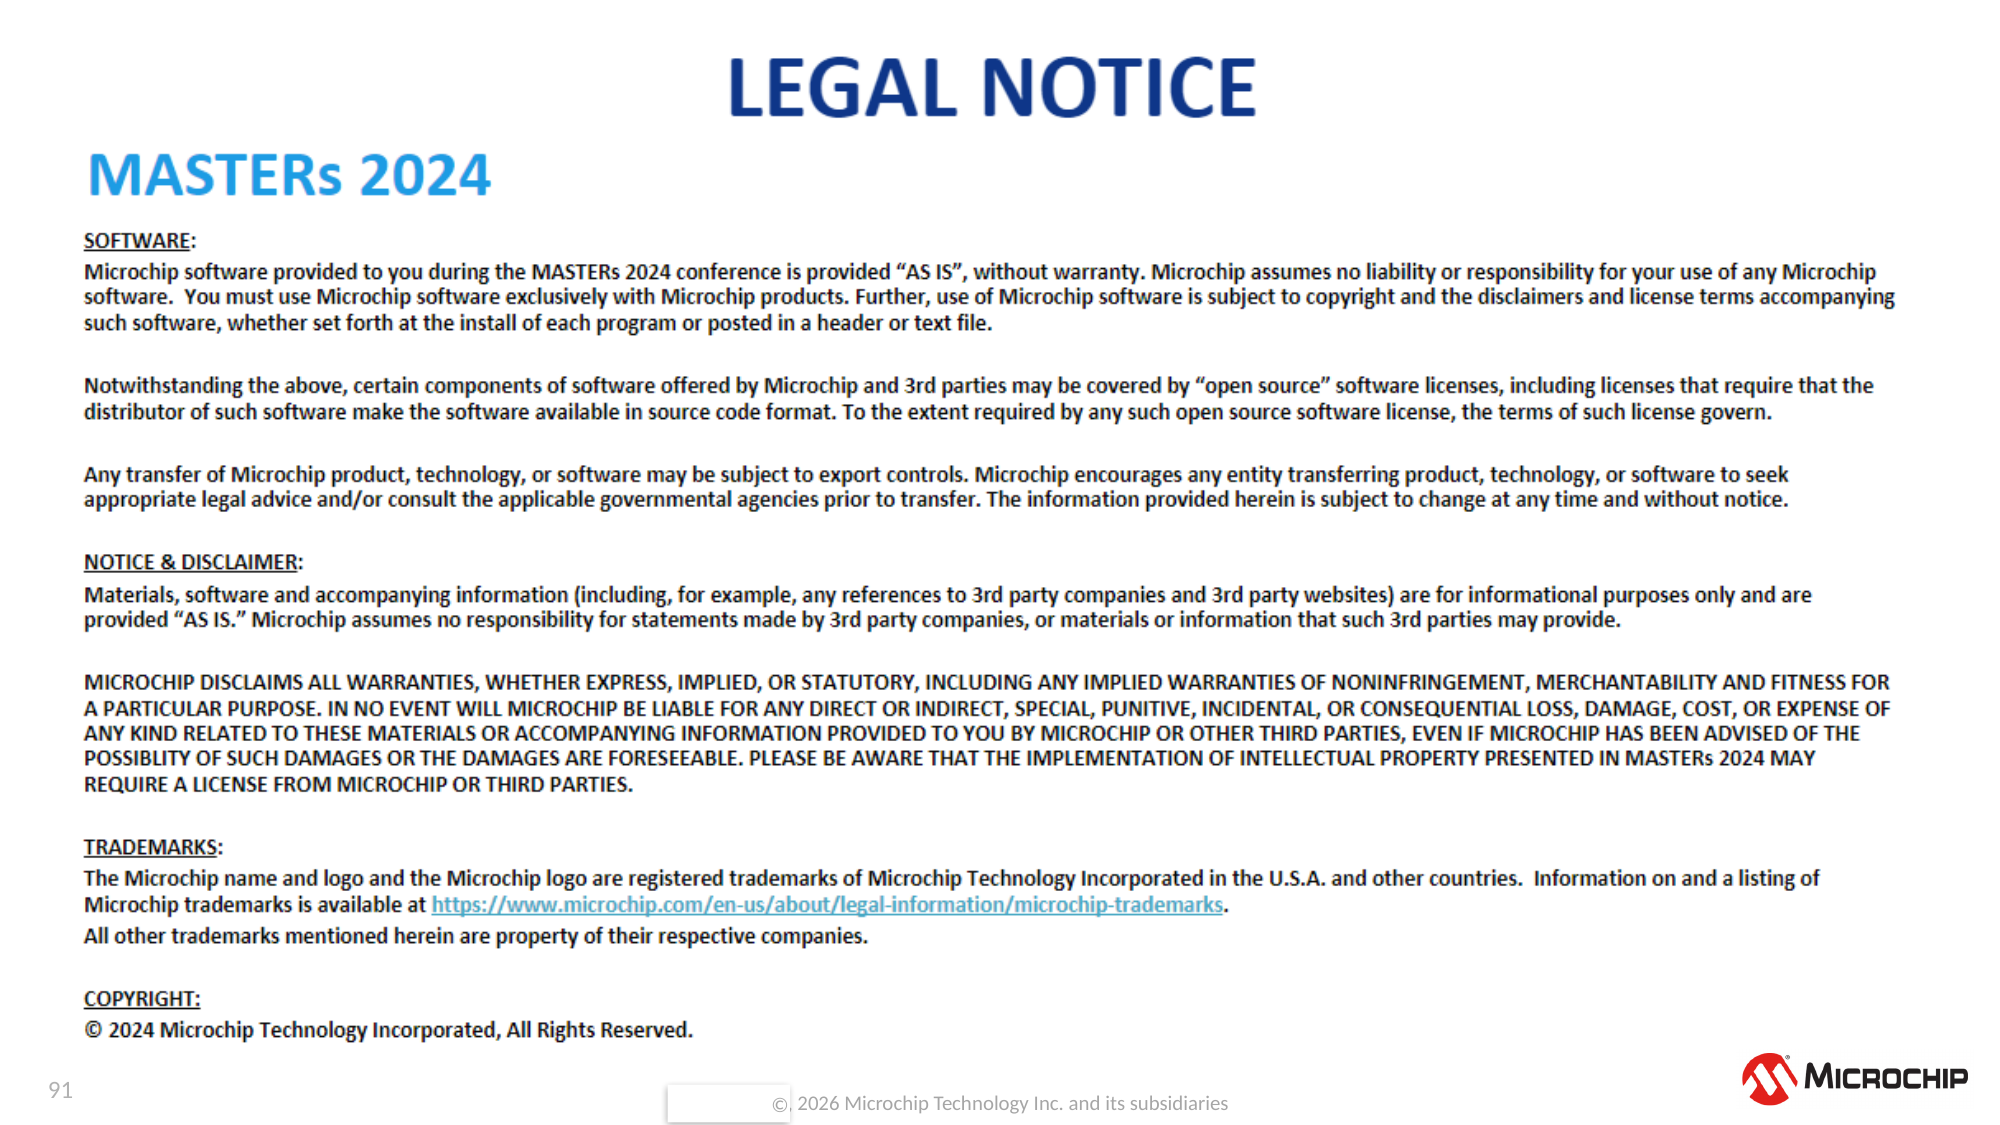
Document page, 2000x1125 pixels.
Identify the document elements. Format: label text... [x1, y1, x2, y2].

picture [1736, 1049, 1974, 1109]
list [24, 22, 1975, 1046]
slide_number 91 [25, 1058, 89, 1119]
